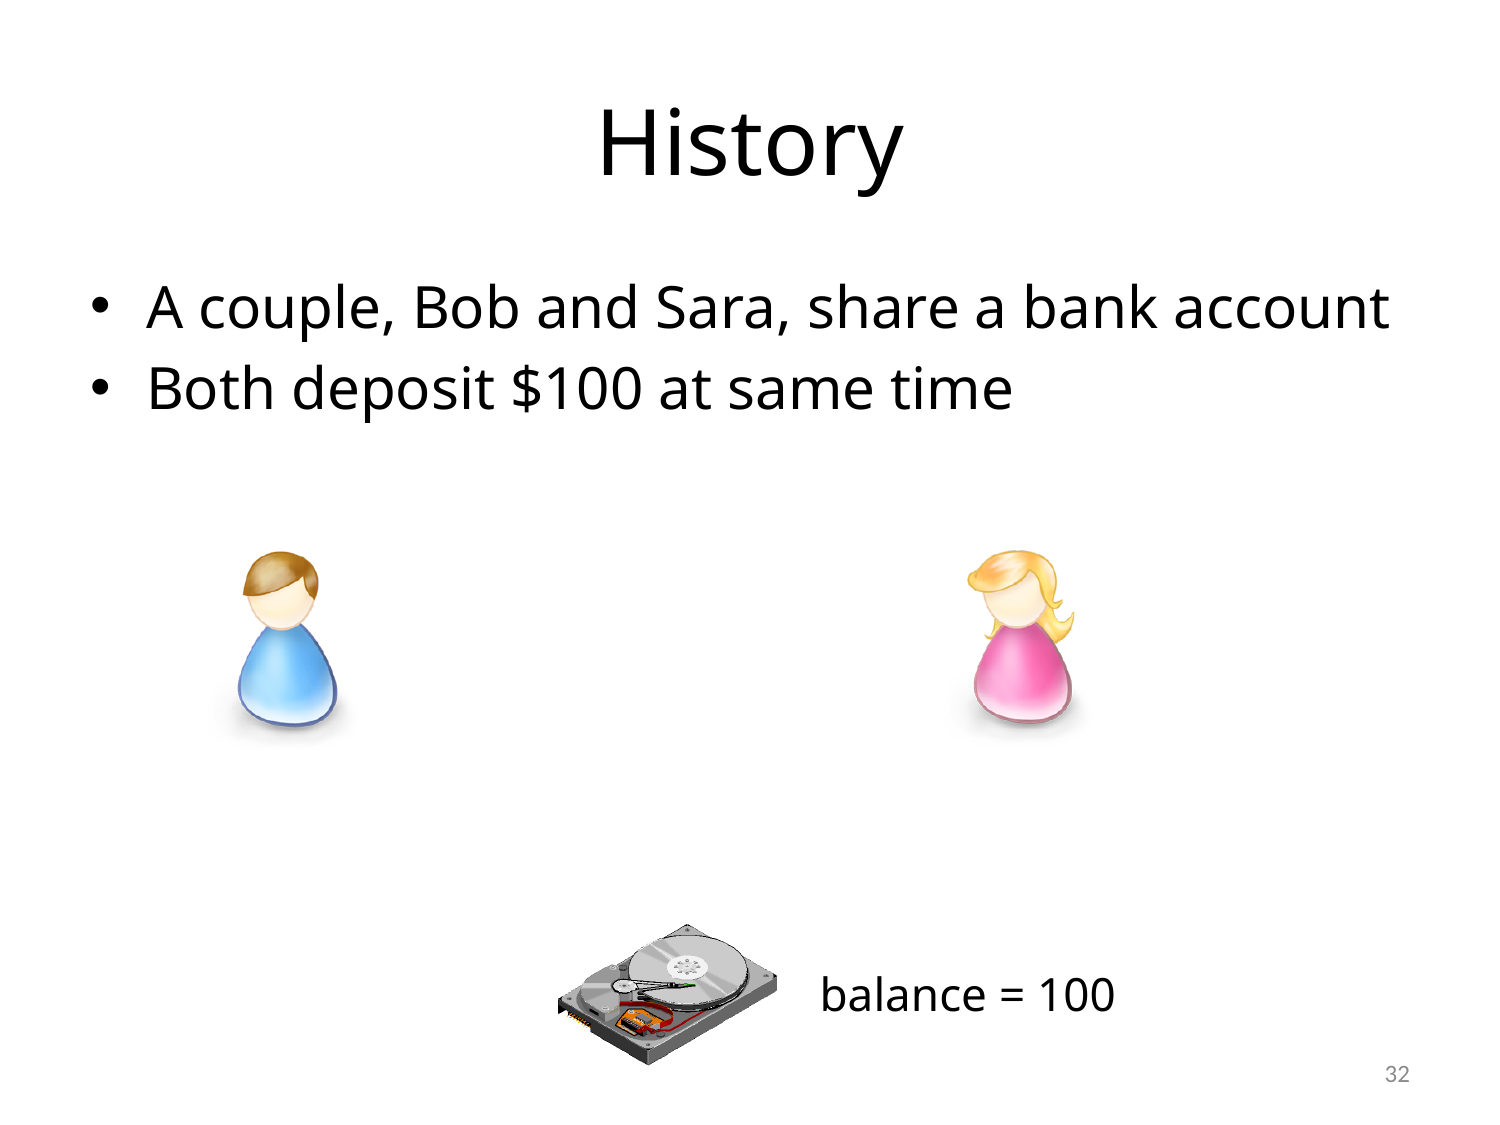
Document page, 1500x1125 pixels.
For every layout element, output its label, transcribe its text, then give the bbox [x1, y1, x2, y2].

list A couple, Bob and Sara, share a bank account Both deposit $100 at same time [75, 262, 1425, 1005]
picture [174, 537, 387, 750]
picture [911, 537, 1120, 746]
slide_number 32 [1074, 1042, 1425, 1103]
title History [75, 45, 1425, 233]
text_box balance = 100 [804, 958, 1131, 1029]
picture [553, 913, 784, 1070]
